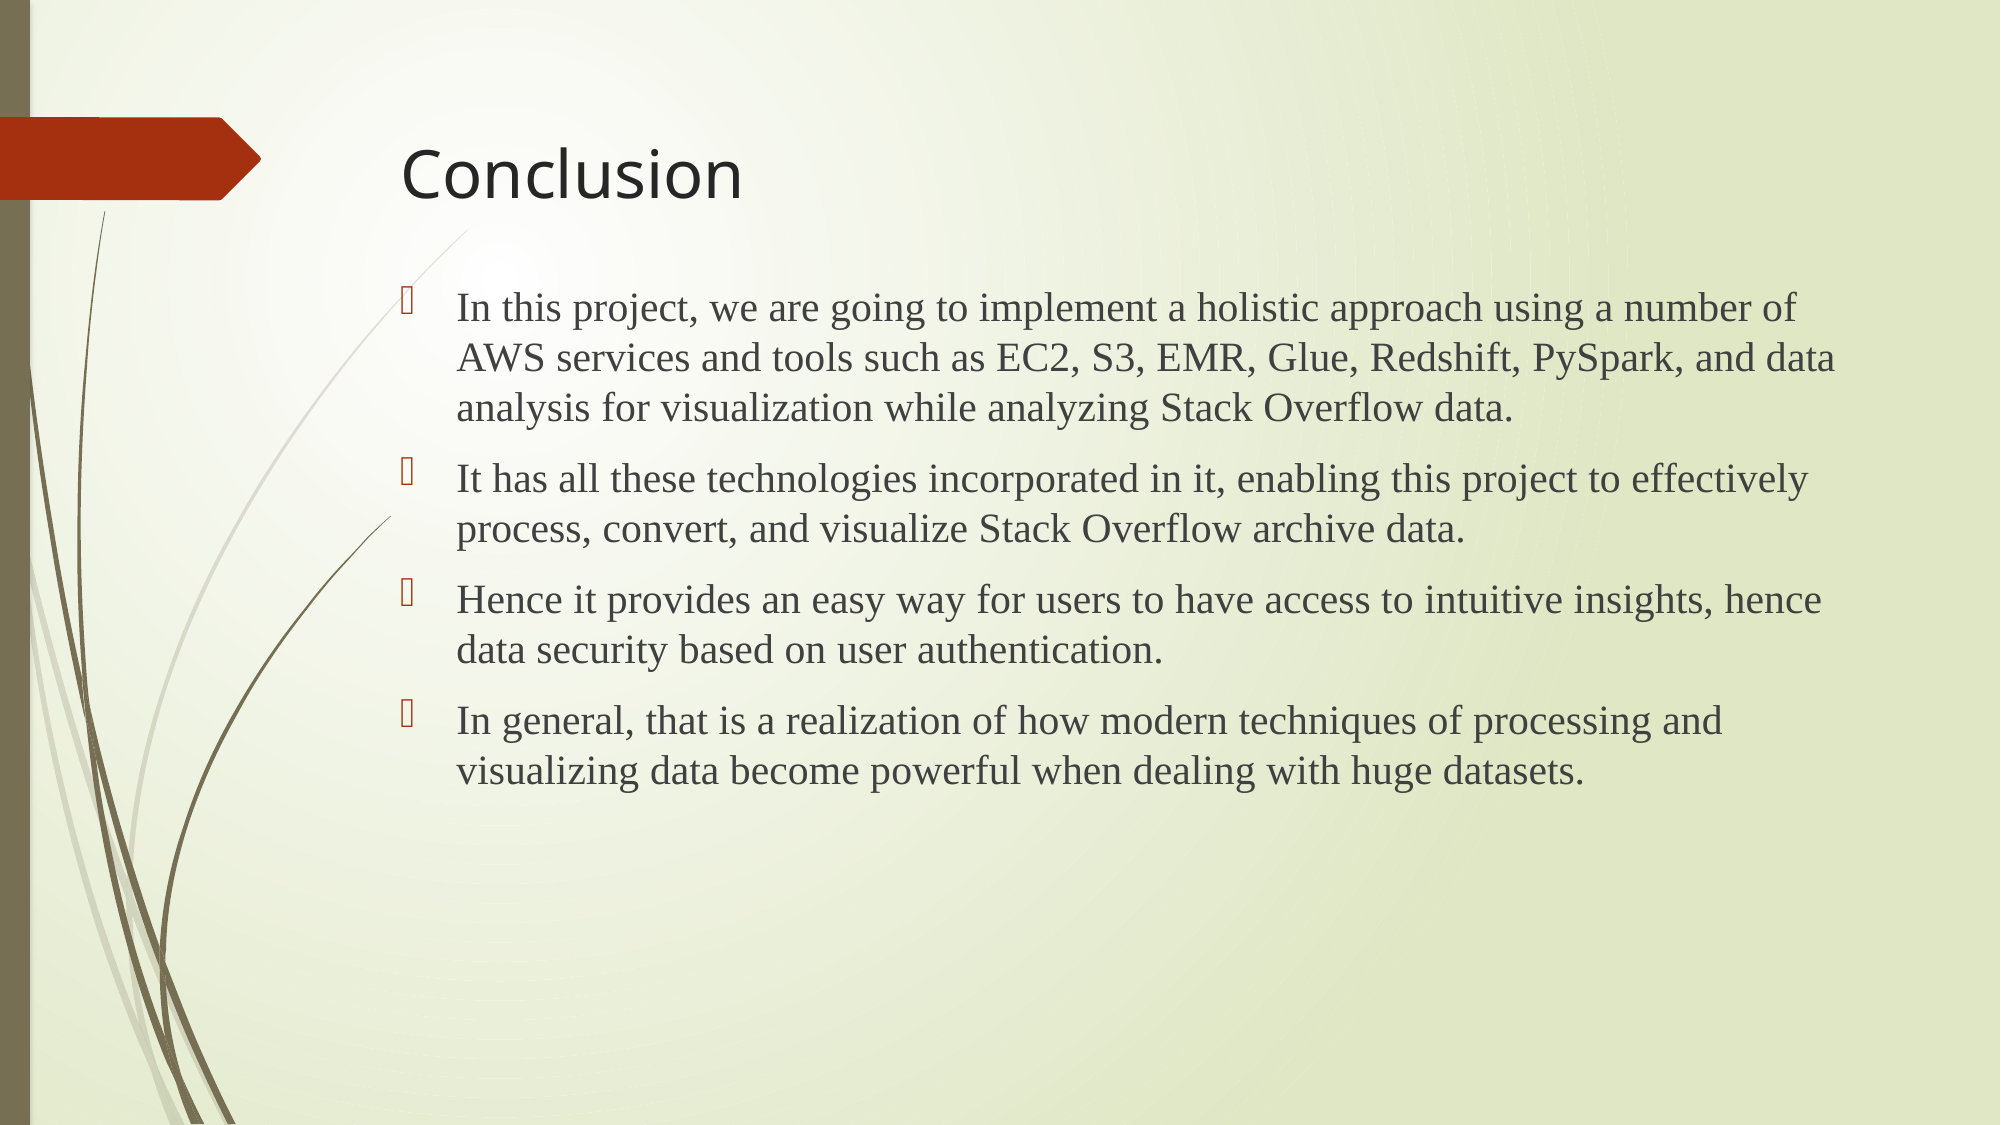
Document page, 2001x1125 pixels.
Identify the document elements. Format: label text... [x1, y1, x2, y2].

title Conclusion [385, 124, 1848, 226]
list In this project, we are going to implement a holistic approach using a number of AWS services and tools such as EC2, S3, EMR, Glue, Redshift, PySpark, and data analysis for visualization while analyzing Stack Overflow data. It has all these technologies incorporated in it, enabling this project to effectively process, convert, and visualize Stack Overflow archive data. Hence it provides an easy way for users to have access to intuitive insights, hence data security based on user authentication. In general, that is a realization of how modern techniques of processing and visualizing data become powerful when dealing with huge datasets. [385, 272, 1888, 970]
